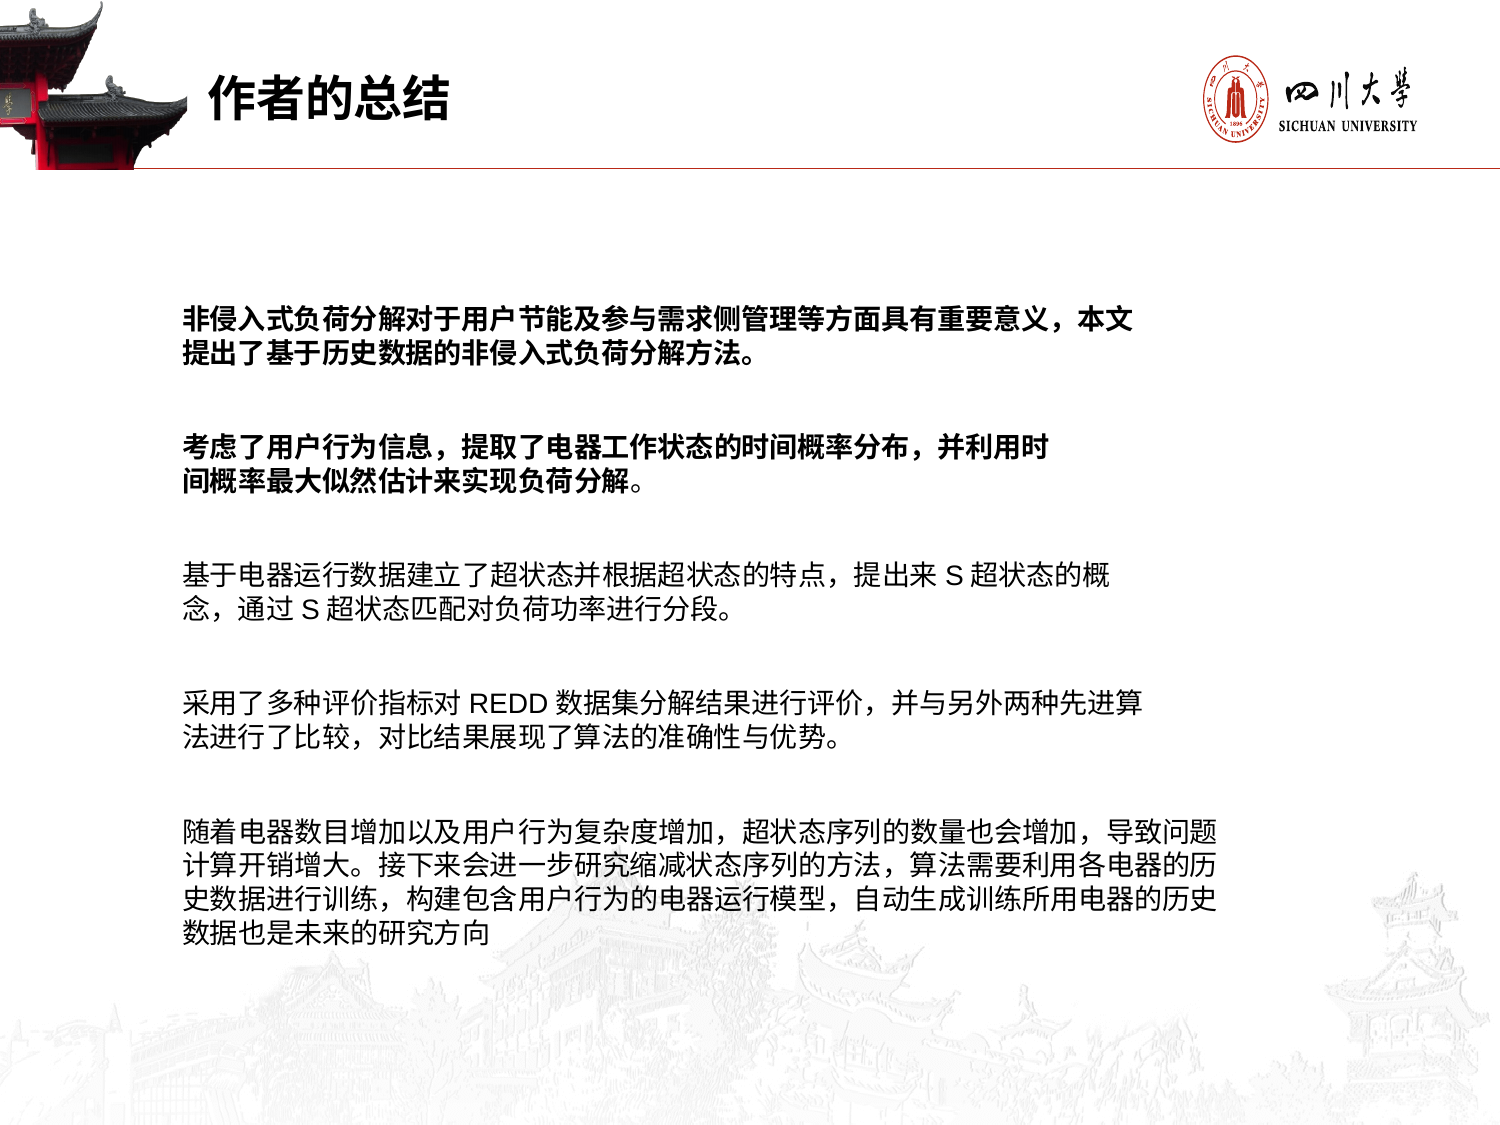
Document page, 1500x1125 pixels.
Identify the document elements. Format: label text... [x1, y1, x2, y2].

picture [0, 0, 188, 170]
text_box 考虑了用户行为信息，提取了电器工作状态的时间概率分布，并利用时间概率最大似然估计来实现负荷分解。 [167, 422, 1069, 505]
text_box 采用了多种评价指标对REDD数据集分解结果进行评价，并与另外两种先进算法进行了比较，对比结果展现了算法的准确性与优势。 [167, 678, 1159, 761]
text_box 基于电器运行数据建立了超状态并根据超状态的特点，提出来S超状态的概念，通过S超状态匹配对负荷功率进行分段。 [167, 550, 1134, 633]
text_box 非侵入式负荷分解对于用户节能及参与需求侧管理等方面具有重要意义，本文提出了基于历史数据的非侵入式负荷分解方法。 [167, 294, 1175, 377]
text_box 随着电器数目增加以及用户行为复杂度增加，超状态序列的数量也会增加，导致问题计算开销增大。接下来会进一步研究缩减状态序列的方法，算法需要利用各电器的历史数据进行训练，构建包含用户行为的电器运行模型，自动生成训练所用电器的历史数据也是未来的研究方向 [167, 806, 1241, 957]
title 作者的总结 [192, 66, 1216, 135]
